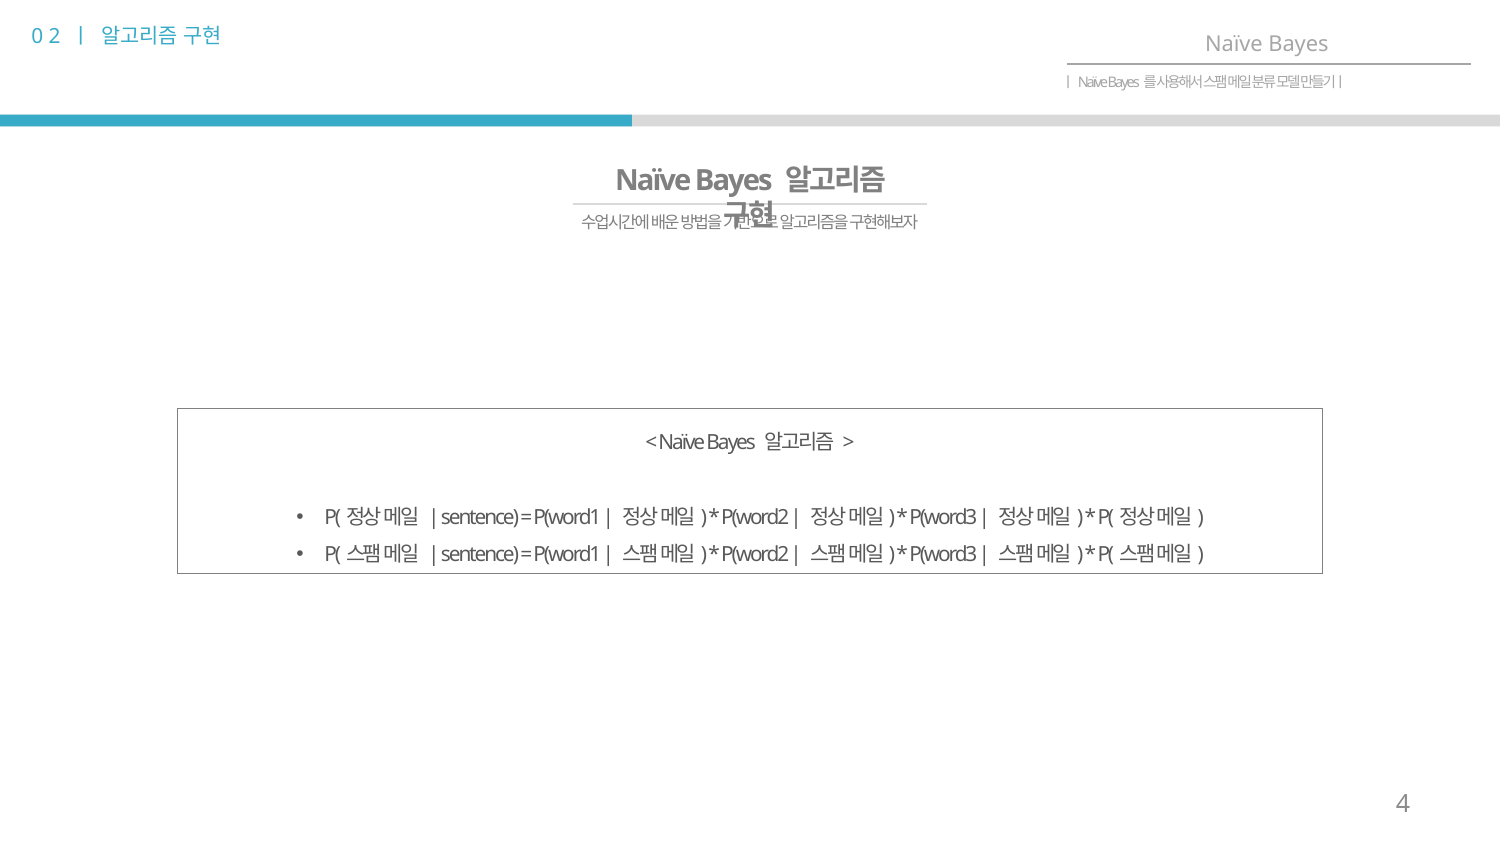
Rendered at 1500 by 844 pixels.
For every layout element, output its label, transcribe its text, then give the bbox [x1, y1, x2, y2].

text_box < Naïve Bayes 알고리즘 > P(정상 메일 | sentence) = P(word1 | 정상 메일) * P(word2 | 정상 메일) * P(word3 | 정상 메일) * P(정상 메일) P(스팸 메일 | sentence) = P(word1 | 스팸 메일) * P(word2 | 스팸 메일) * P(word3 | 스팸 메일) * P(스팸 메일) [177, 408, 1323, 574]
text_box 0 2 ㅣ 알고리즘 구현 [16, 15, 361, 55]
text_box 수업시간에 배운 방법을 기반으로 알고리즘을 구현해보자 [397, 204, 1103, 240]
text_box Naïve Bayes 알고리즘 구현 [600, 154, 900, 203]
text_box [1046, 22, 1495, 99]
text_box [0, 113, 634, 129]
slide_number 4 [1074, 782, 1425, 827]
text_box [634, 113, 1500, 129]
